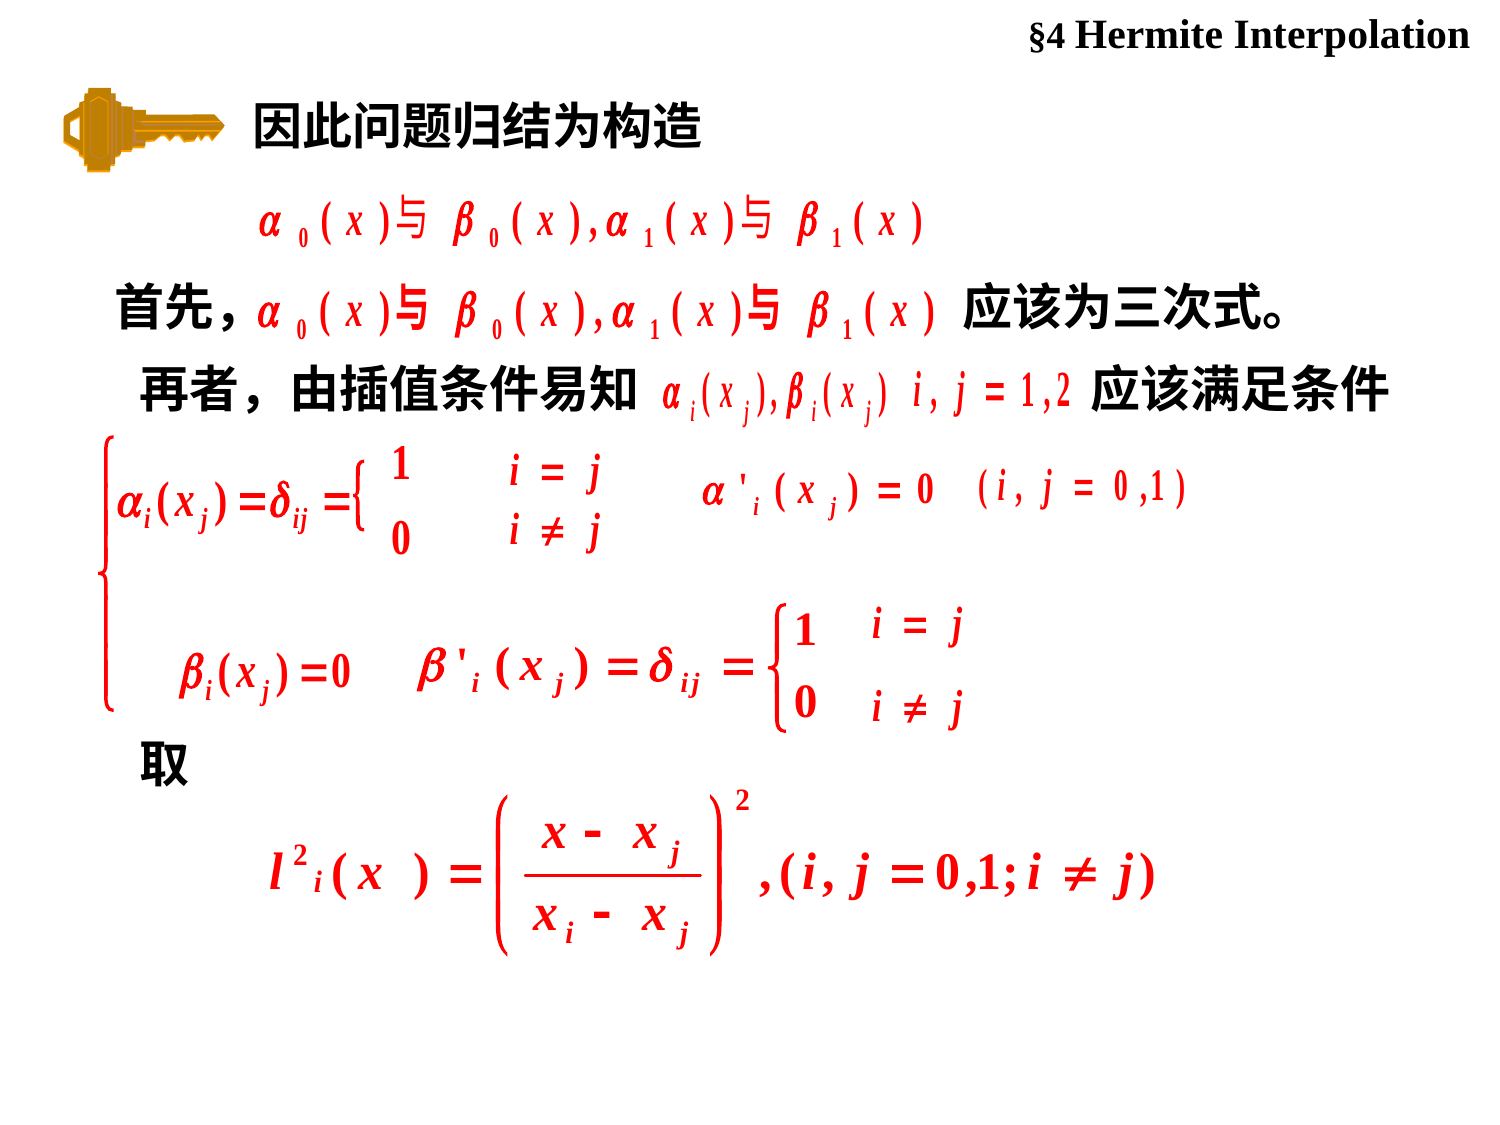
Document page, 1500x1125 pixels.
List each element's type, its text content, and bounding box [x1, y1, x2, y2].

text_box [124, 349, 1463, 435]
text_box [99, 274, 1436, 350]
text_box §4 Hermite Interpolation [962, 0, 1500, 50]
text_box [63, 87, 988, 173]
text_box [254, 186, 938, 258]
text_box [89, 424, 1199, 739]
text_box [124, 724, 1165, 962]
